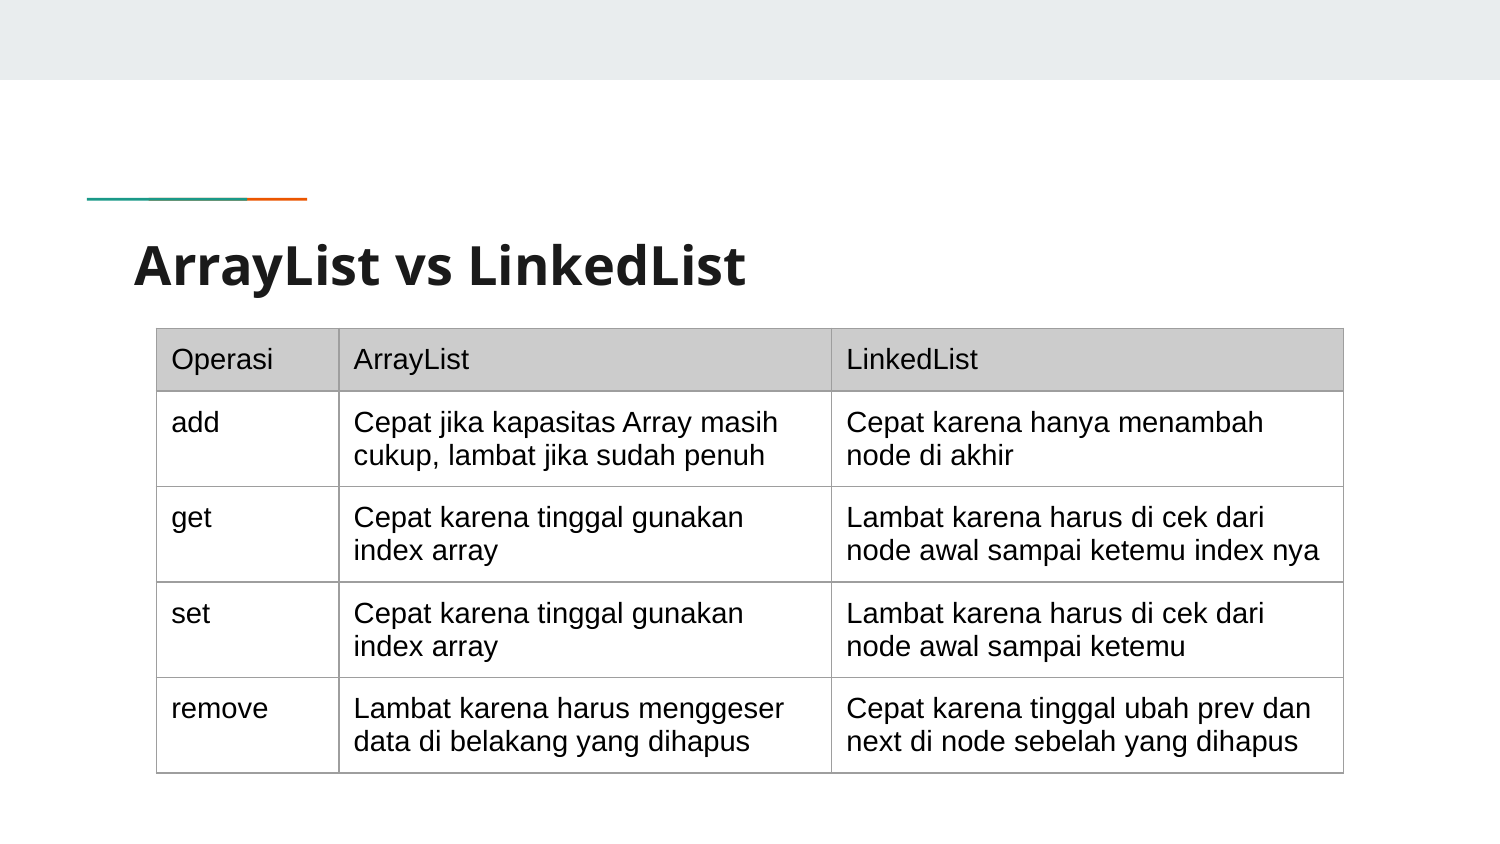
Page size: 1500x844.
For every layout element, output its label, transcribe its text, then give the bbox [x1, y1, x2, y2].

table_cell Cepat karena tinggal gunakan index array [340, 583, 831, 677]
table_header LinkedList [832, 329, 1343, 390]
table_cell Cepat karena hanya menambah node di akhir [832, 392, 1343, 486]
table_cell Cepat karena tinggal gunakan index array [340, 487, 831, 581]
table_cell get [157, 487, 338, 581]
table_cell Cepat jika kapasitas Array masih cukup, lambat jika sudah penuh [340, 392, 831, 486]
table_cell Lambat karena harus menggeser data di belakang yang dihapus [340, 678, 831, 772]
table_cell Cepat karena tinggal ubah prev dan next di node sebelah yang dihapus [832, 678, 1343, 772]
table_header Operasi [157, 329, 338, 390]
table_cell remove [157, 678, 338, 772]
table_cell set [157, 583, 338, 677]
table_header ArrayList [340, 329, 831, 390]
table_cell add [157, 392, 338, 486]
table_cell Lambat karena harus di cek dari node awal sampai ketemu index nya [832, 487, 1343, 581]
table_cell Lambat karena harus di cek dari node awal sampai ketemu [832, 583, 1343, 677]
title ArrayList vs LinkedList [119, 216, 1381, 305]
